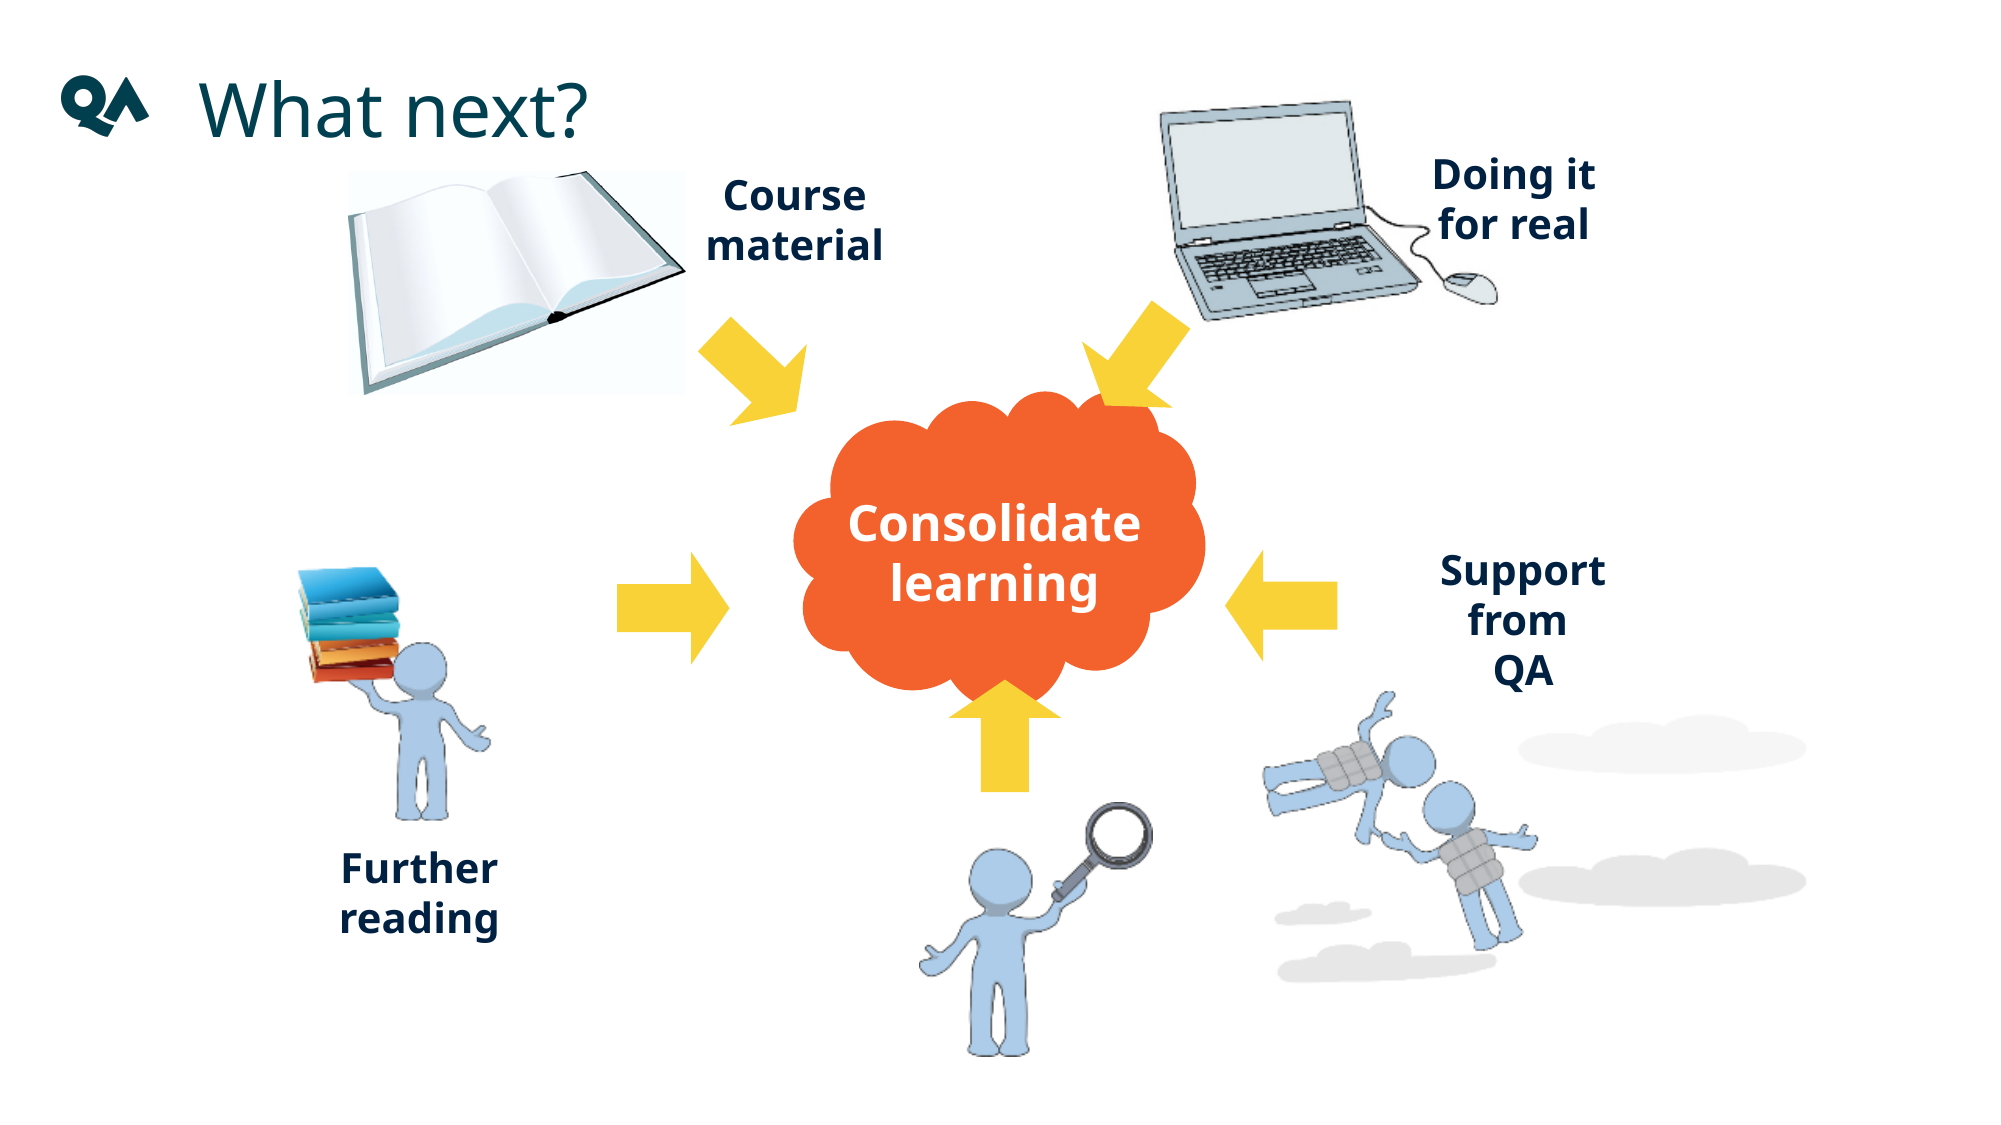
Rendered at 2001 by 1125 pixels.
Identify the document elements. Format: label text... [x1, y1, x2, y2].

picture [1253, 668, 1822, 999]
picture [44, 61, 166, 148]
picture [283, 544, 513, 835]
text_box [793, 391, 1206, 710]
text_box [1224, 549, 1338, 662]
picture [1151, 81, 1509, 377]
text_box Doing it for real [1509, 140, 1612, 256]
list What next? [198, 62, 1937, 148]
picture [918, 802, 1153, 1057]
text_box [697, 316, 807, 426]
text_box Further reading [323, 834, 515, 950]
text_box [617, 551, 730, 665]
text_box Course material [690, 161, 899, 277]
text_box [948, 710, 1062, 793]
text_box [1081, 301, 1156, 391]
picture [347, 171, 686, 396]
text_box Support from QA [1425, 536, 1622, 668]
